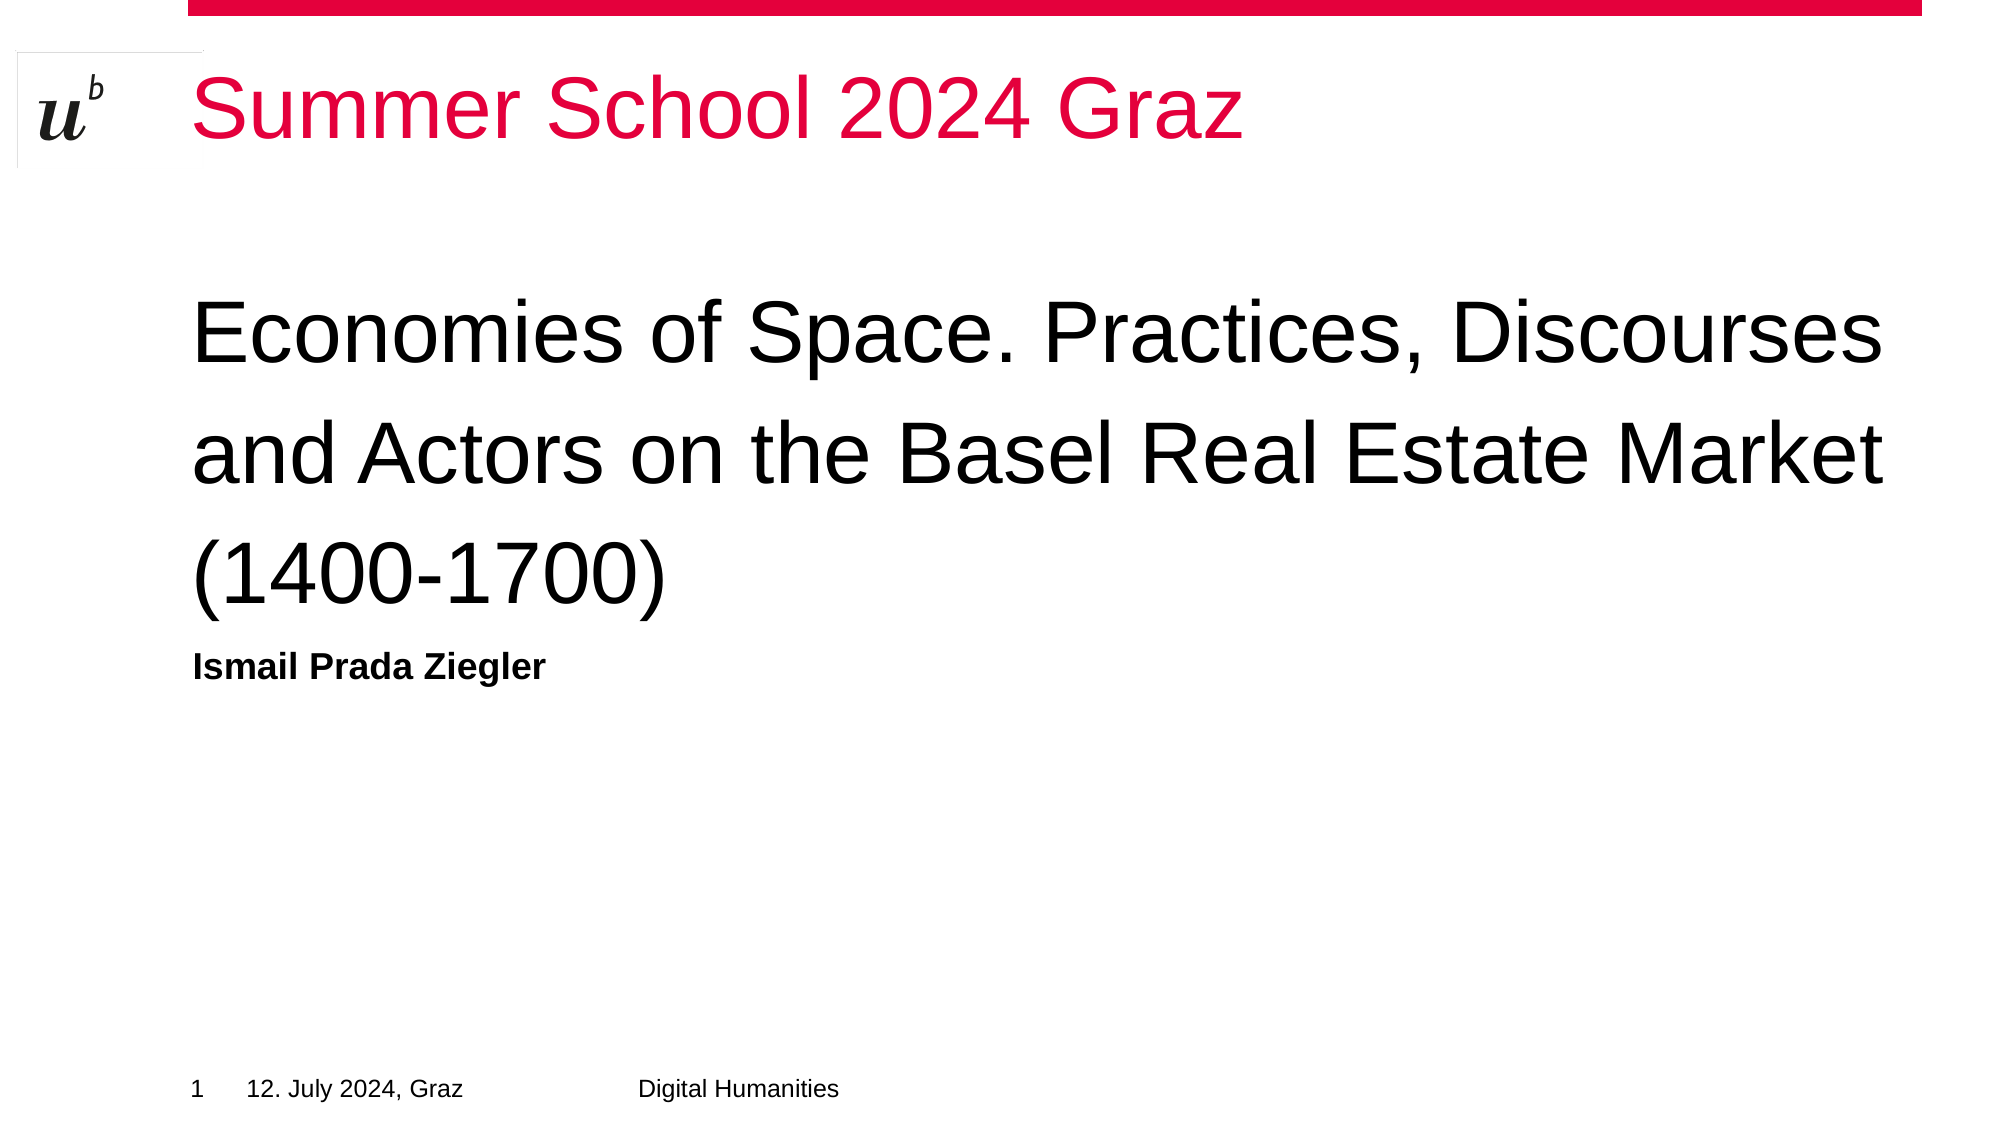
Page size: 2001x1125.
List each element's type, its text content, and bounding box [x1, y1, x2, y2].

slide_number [231, 1057, 602, 1117]
title Summer School 2024 Graz [175, 47, 1901, 242]
footer Digital Humanities [623, 1057, 1900, 1117]
list Ismail Prada Ziegler [177, 633, 1902, 695]
subtitle Economies of Space. Practices, Discourses and Actors on the Basel Real Estate Market (1400-1700) [176, 241, 1902, 490]
picture [15, 50, 175, 169]
slide_number ‹#› [149, 1057, 211, 1117]
